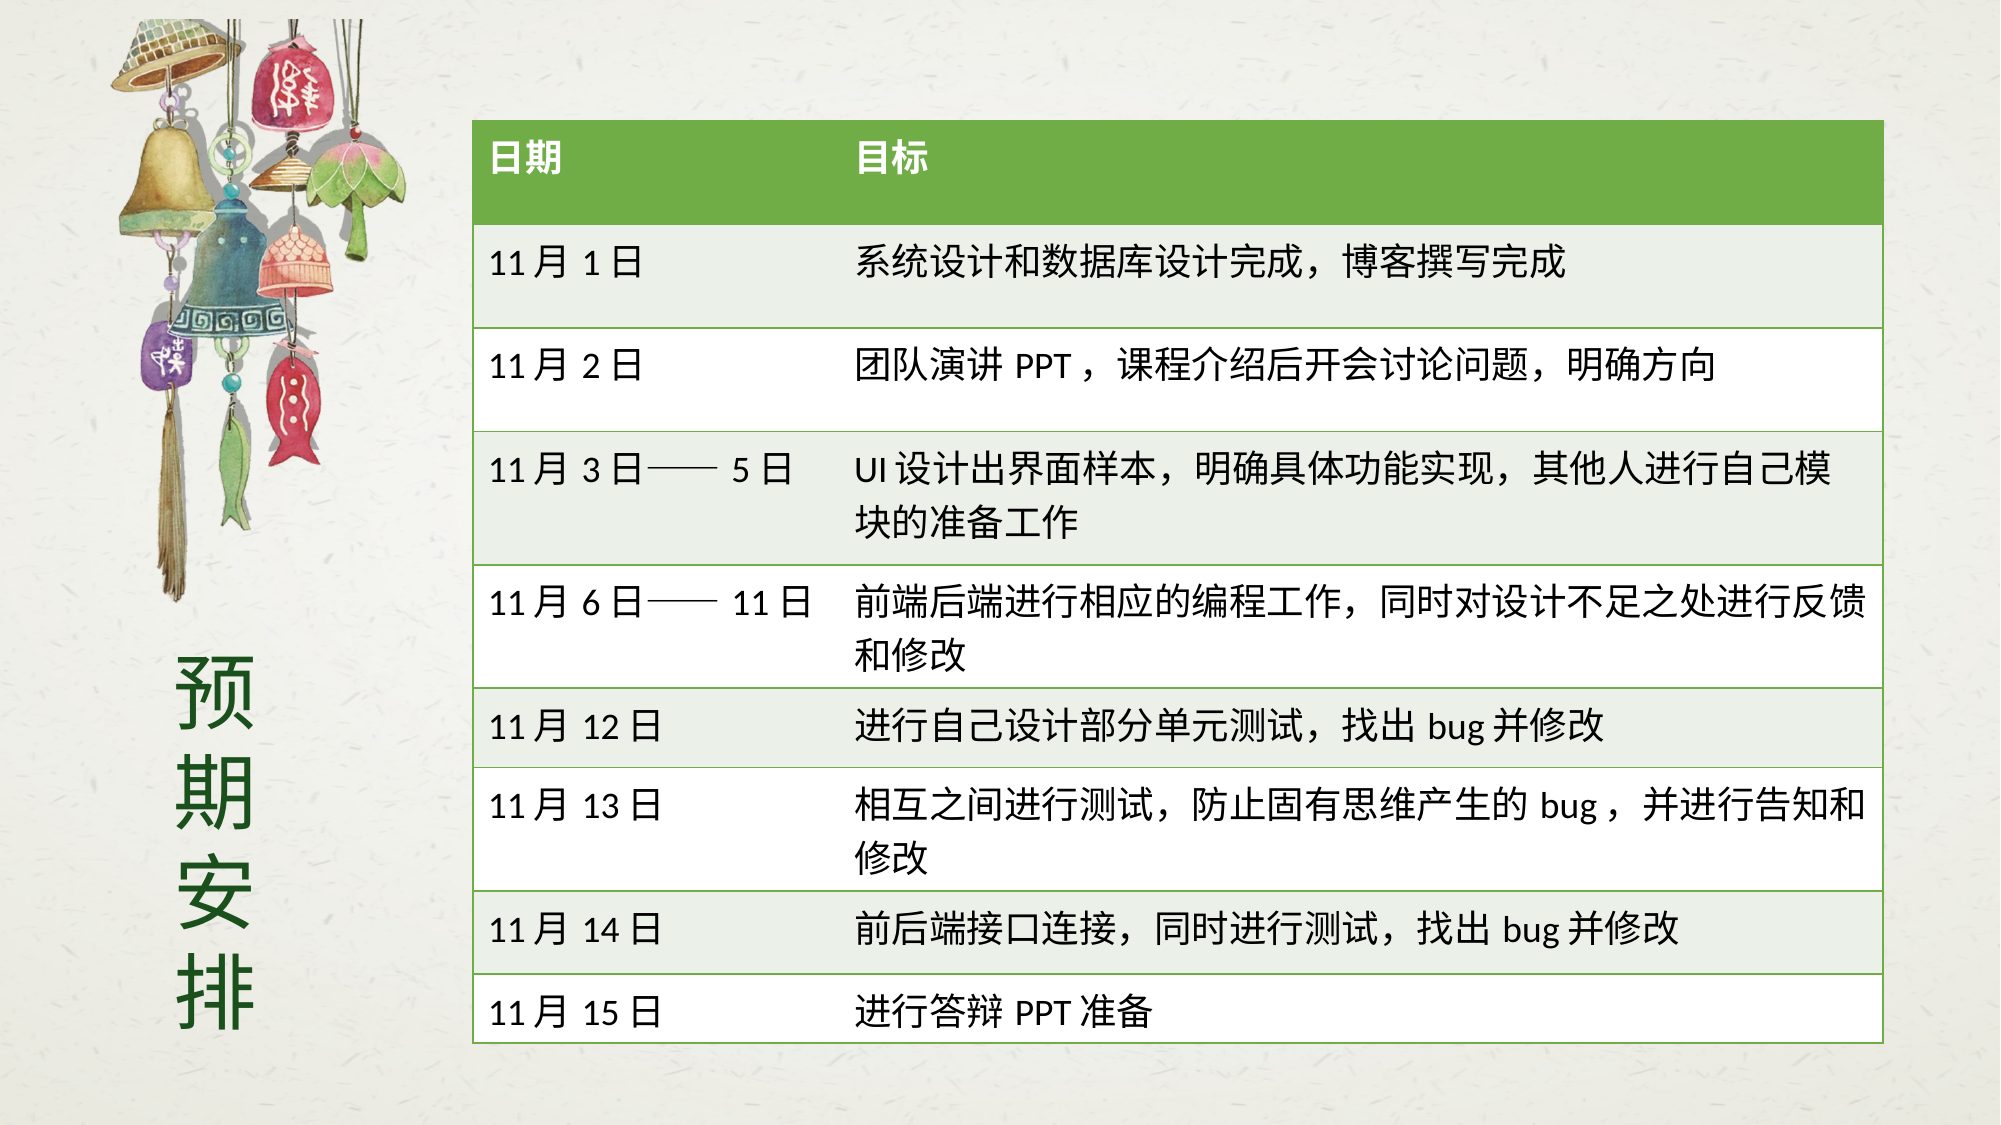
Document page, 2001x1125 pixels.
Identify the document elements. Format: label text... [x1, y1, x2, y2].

table_cell UI设计出界面样本，明确具体功能实现，其他人进行自己模块的准备工作 [839, 432, 1882, 564]
table_cell 进行答辩PPT准备 [839, 975, 1882, 1042]
table_cell 系统设计和数据库设计完成，博客撰写完成 [839, 225, 1882, 327]
table_cell 11月15日 [474, 975, 839, 1042]
table_cell 11月6日——11日 [474, 566, 839, 687]
table_header 目标 [839, 122, 1882, 224]
table_cell 团队演讲PPT，课程介绍后开会讨论问题，明确方向 [839, 329, 1882, 431]
text_box 预期安排 [158, 633, 292, 1048]
table_cell 11月14日 [474, 892, 839, 973]
table_cell 11月3日——5日 [474, 432, 839, 564]
table_cell 11月1日 [474, 225, 839, 327]
picture [52, 19, 433, 633]
table_header 日期 [474, 122, 839, 224]
table_cell 11月2日 [474, 329, 839, 431]
table_cell 11月13日 [474, 768, 839, 890]
table_cell 11月12日 [474, 689, 839, 767]
table_cell 前后端接口连接，同时进行测试，找出bug并修改 [839, 892, 1882, 973]
table_cell 相互之间进行测试，防止固有思维产生的bug，并进行告知和修改 [839, 768, 1882, 890]
table_cell 前端后端进行相应的编程工作，同时对设计不足之处进行反馈和修改 [839, 566, 1882, 687]
table_cell 进行自己设计部分单元测试，找出bug并修改 [839, 689, 1882, 767]
